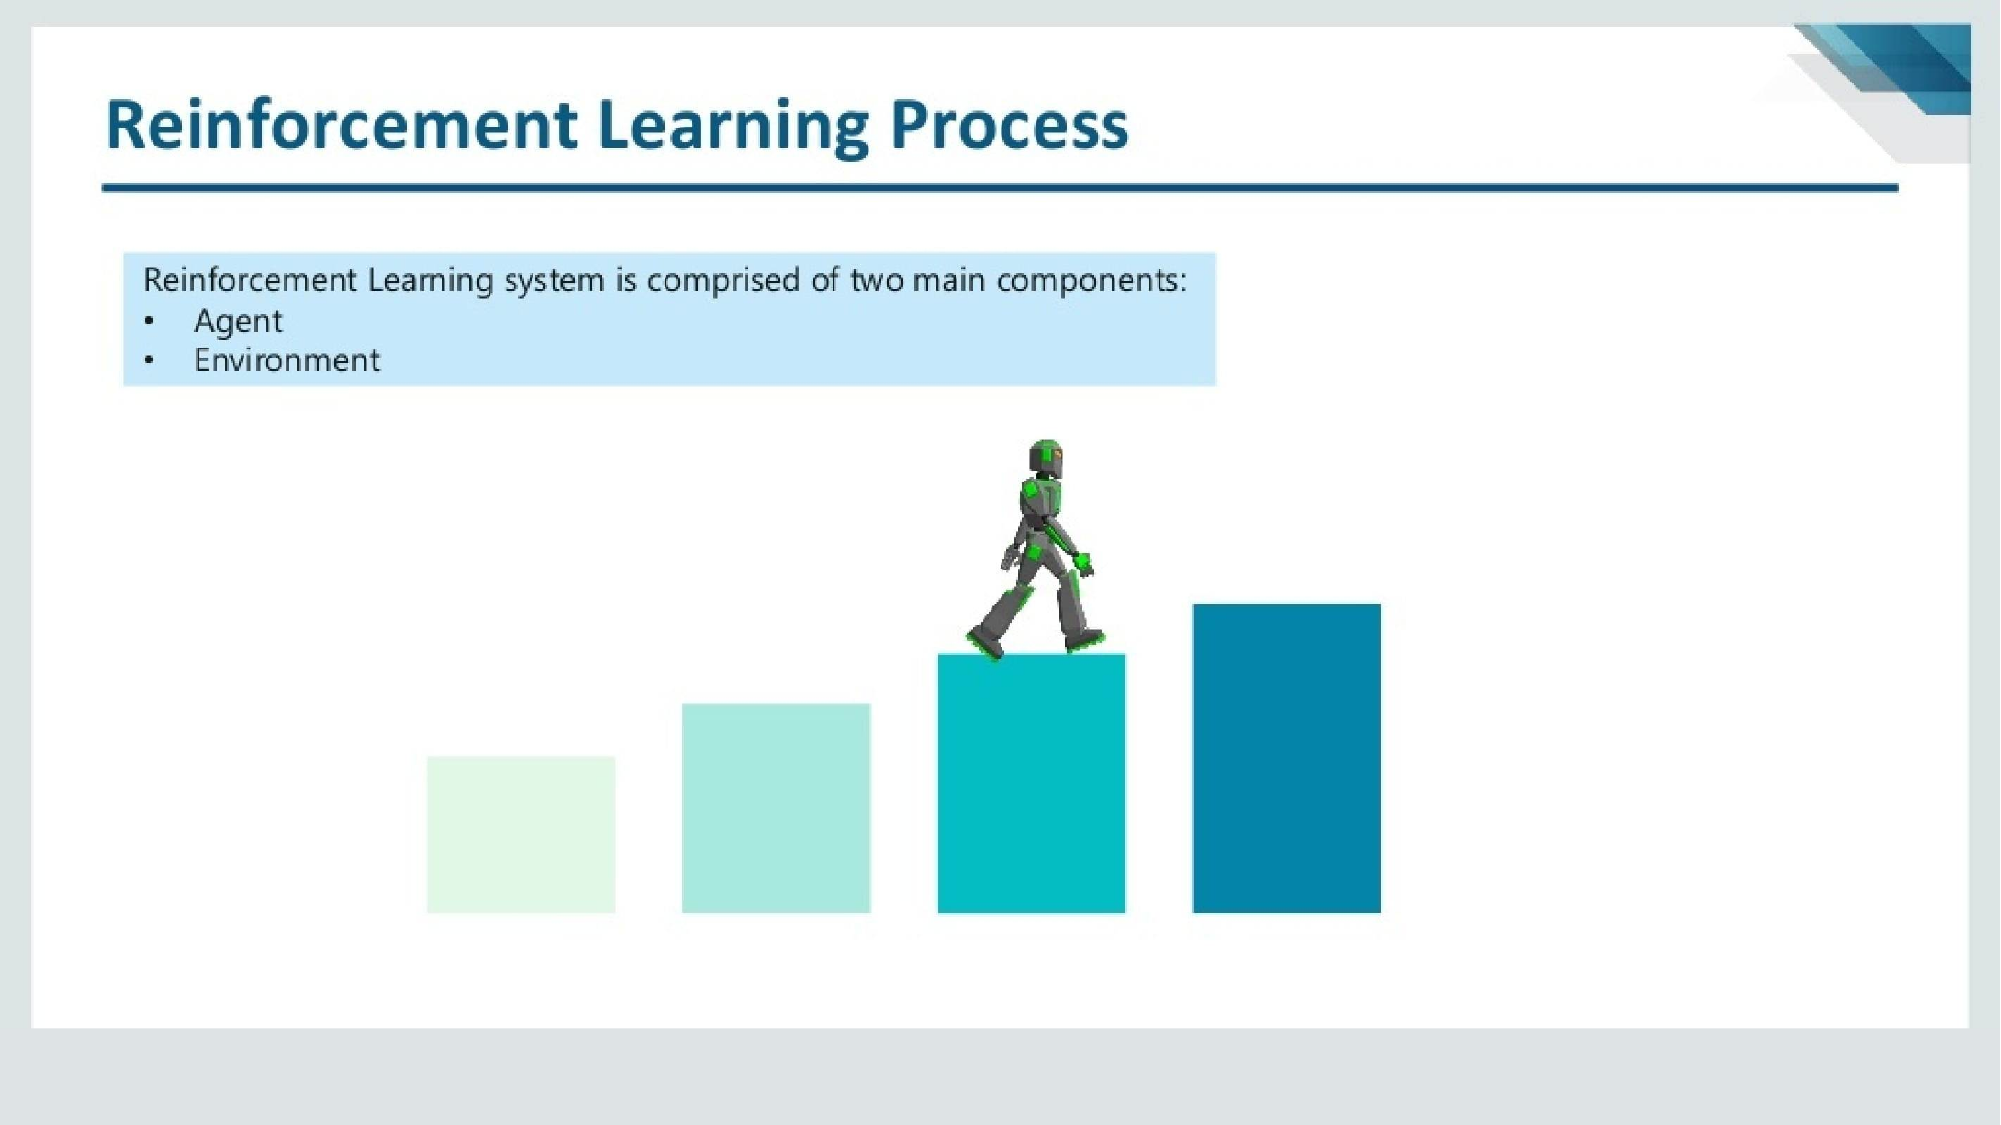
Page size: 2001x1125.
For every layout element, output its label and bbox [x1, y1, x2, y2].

picture [0, 0, 2000, 1029]
text_box [0, 1029, 2000, 1125]
